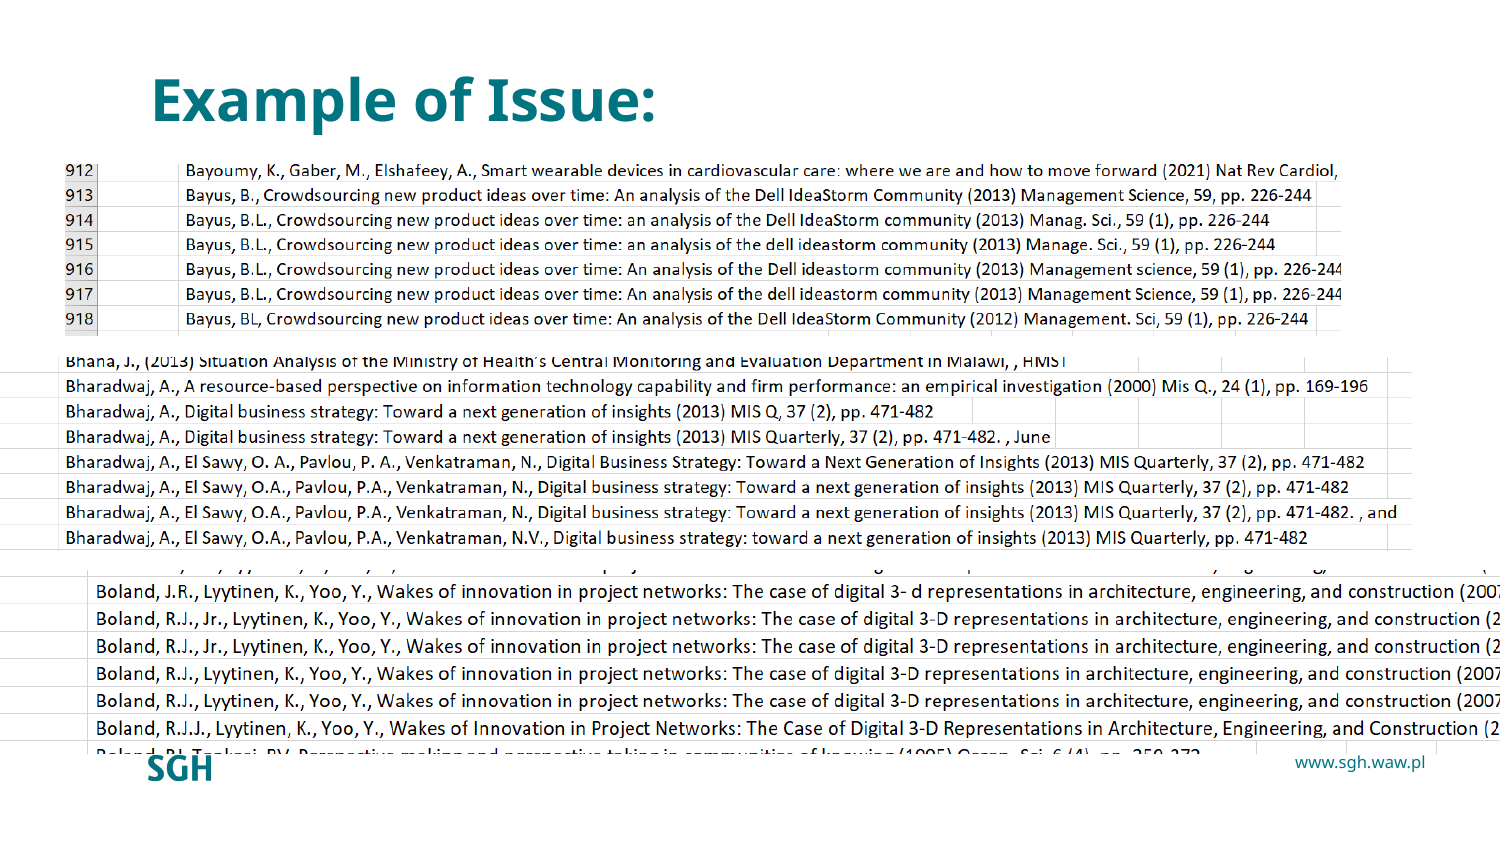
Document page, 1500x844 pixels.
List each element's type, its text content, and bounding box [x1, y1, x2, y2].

picture [0, 570, 1500, 782]
title Example of Issue: [150, 63, 1426, 175]
picture [0, 357, 1412, 551]
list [64, 164, 1341, 336]
